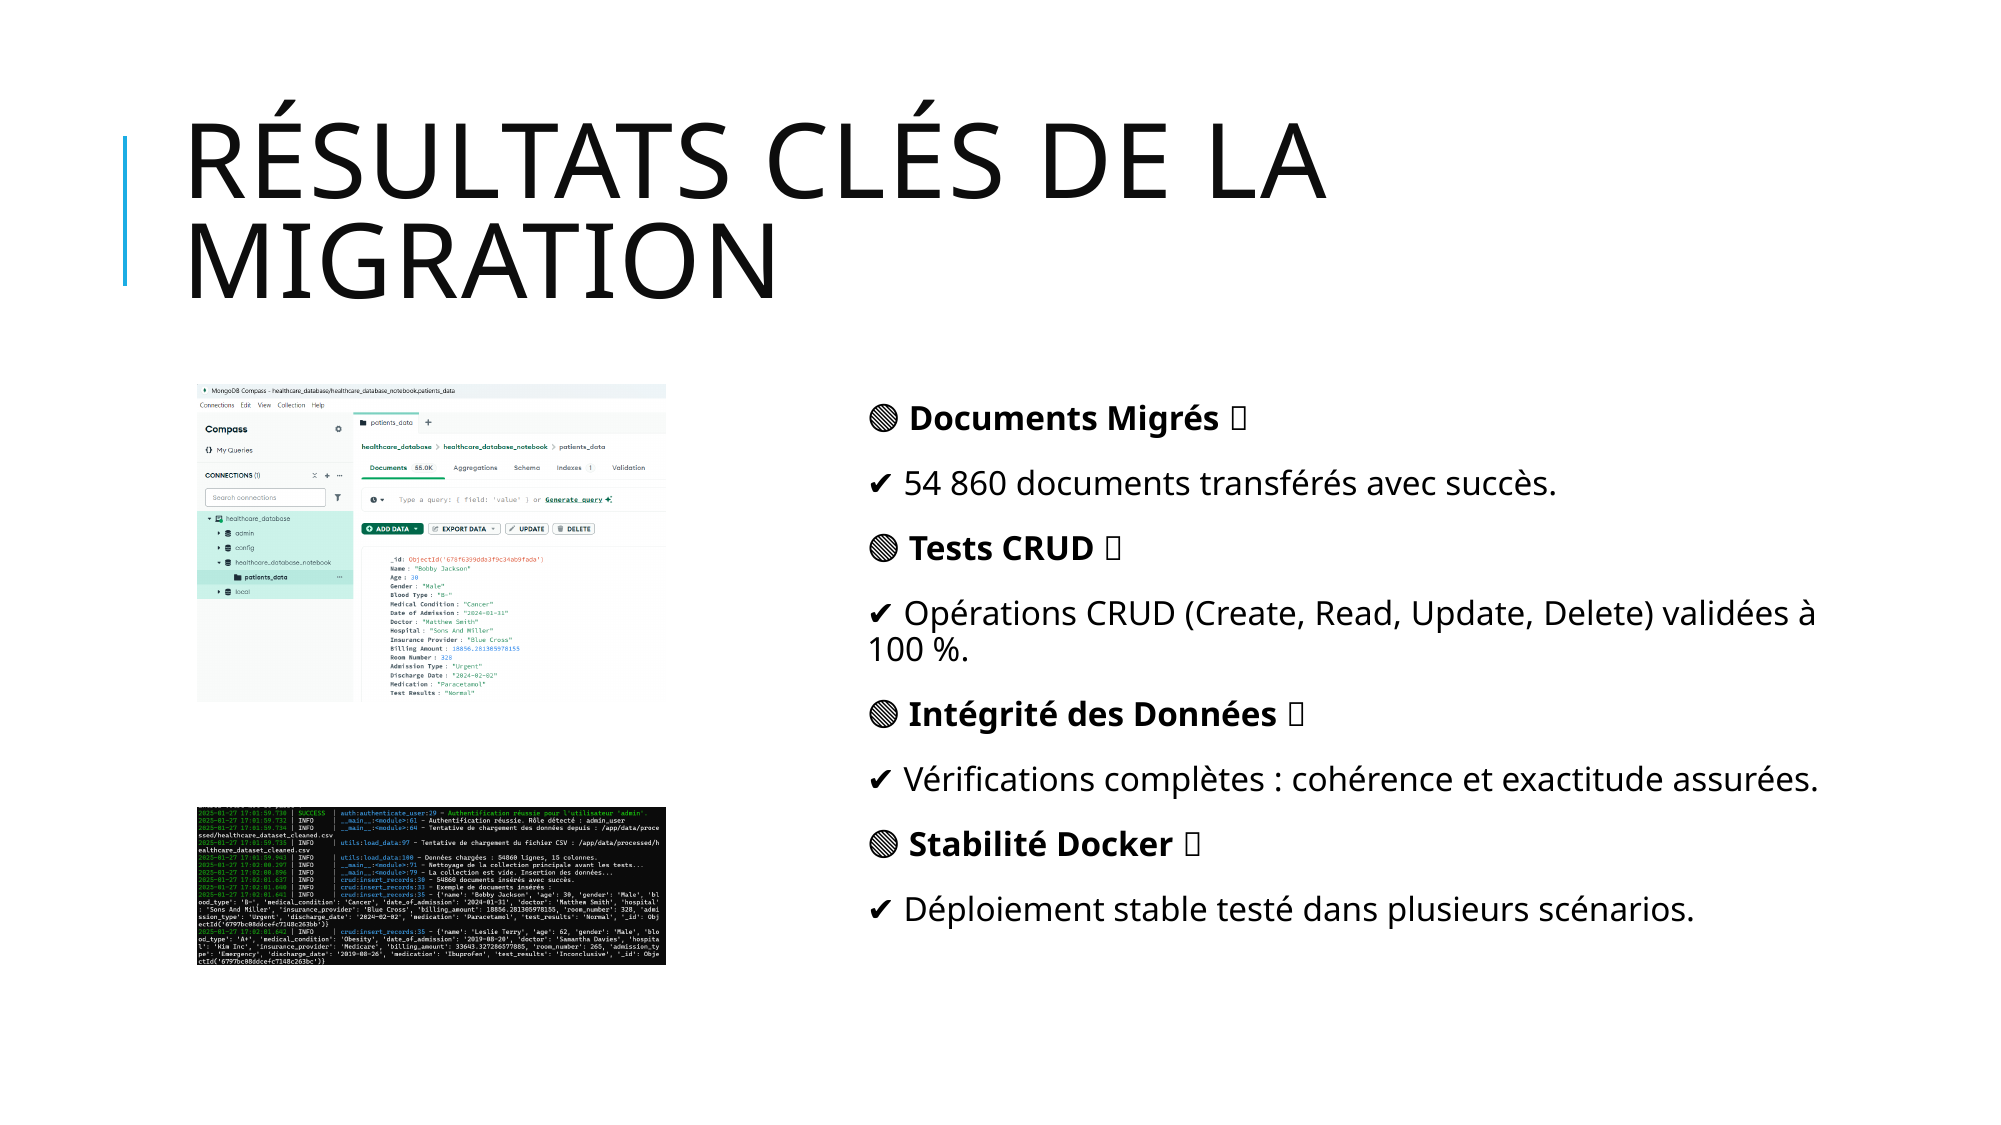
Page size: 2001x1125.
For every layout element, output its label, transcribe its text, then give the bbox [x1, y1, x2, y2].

picture [196, 807, 666, 965]
list 🟢 Documents Migrés 📂 ✔ 54 860 documents transférés avec succès. 🟢 Tests CRUD ✅ ✔ Opérations CRUD (Create, Read, Update, Delete) validées à 100 %. 🟢 Intégrité des Données 🔎 ✔ Vérifications complètes : cohérence et exactitude assurées. 🟢 Stabilité Docker 🐳 ✔ Déploiement stable testé dans plusieurs scénarios. [844, 394, 1860, 1055]
picture [196, 384, 666, 702]
title Résultats Clés de la Migration [168, 96, 1763, 342]
